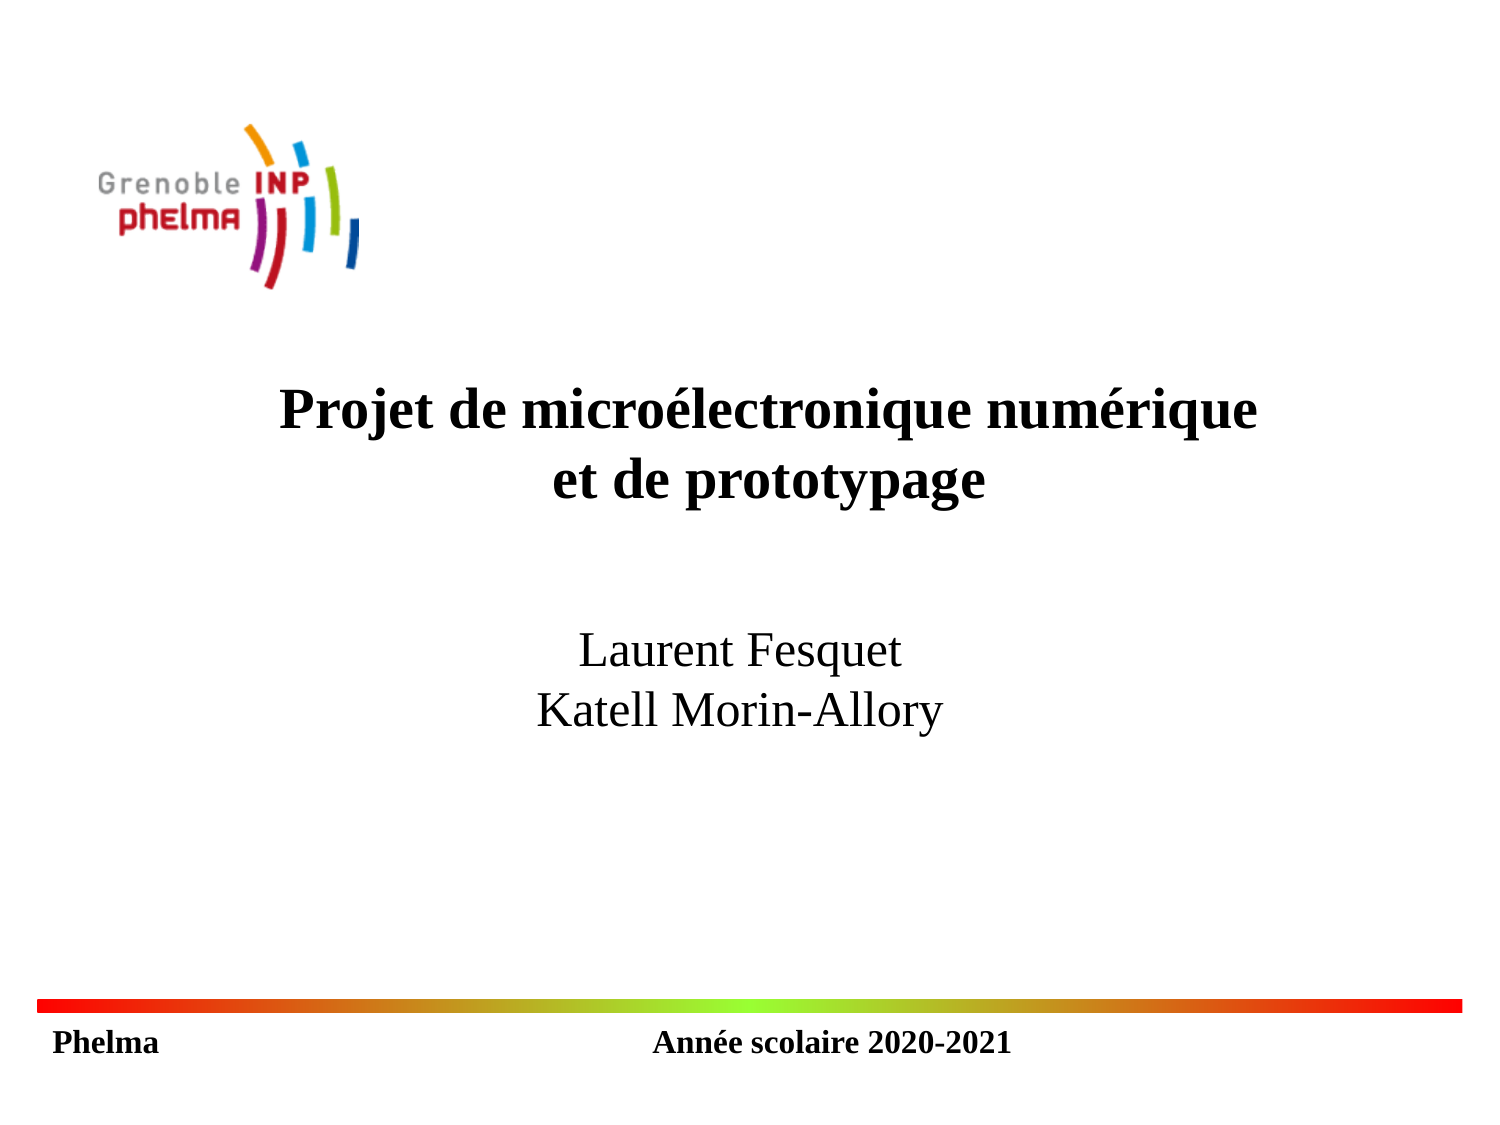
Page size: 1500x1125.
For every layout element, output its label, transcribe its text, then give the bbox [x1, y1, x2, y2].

text_box Laurent Fesquet Katell Morin-Allory [521, 609, 959, 745]
text_box Projet de microélectronique numérique et de prototypage [265, 362, 1274, 518]
text_box [37, 999, 1463, 1013]
text_box Phelma Année scolaire 2020-2021 [37, 1013, 1459, 1068]
picture [41, 113, 359, 301]
